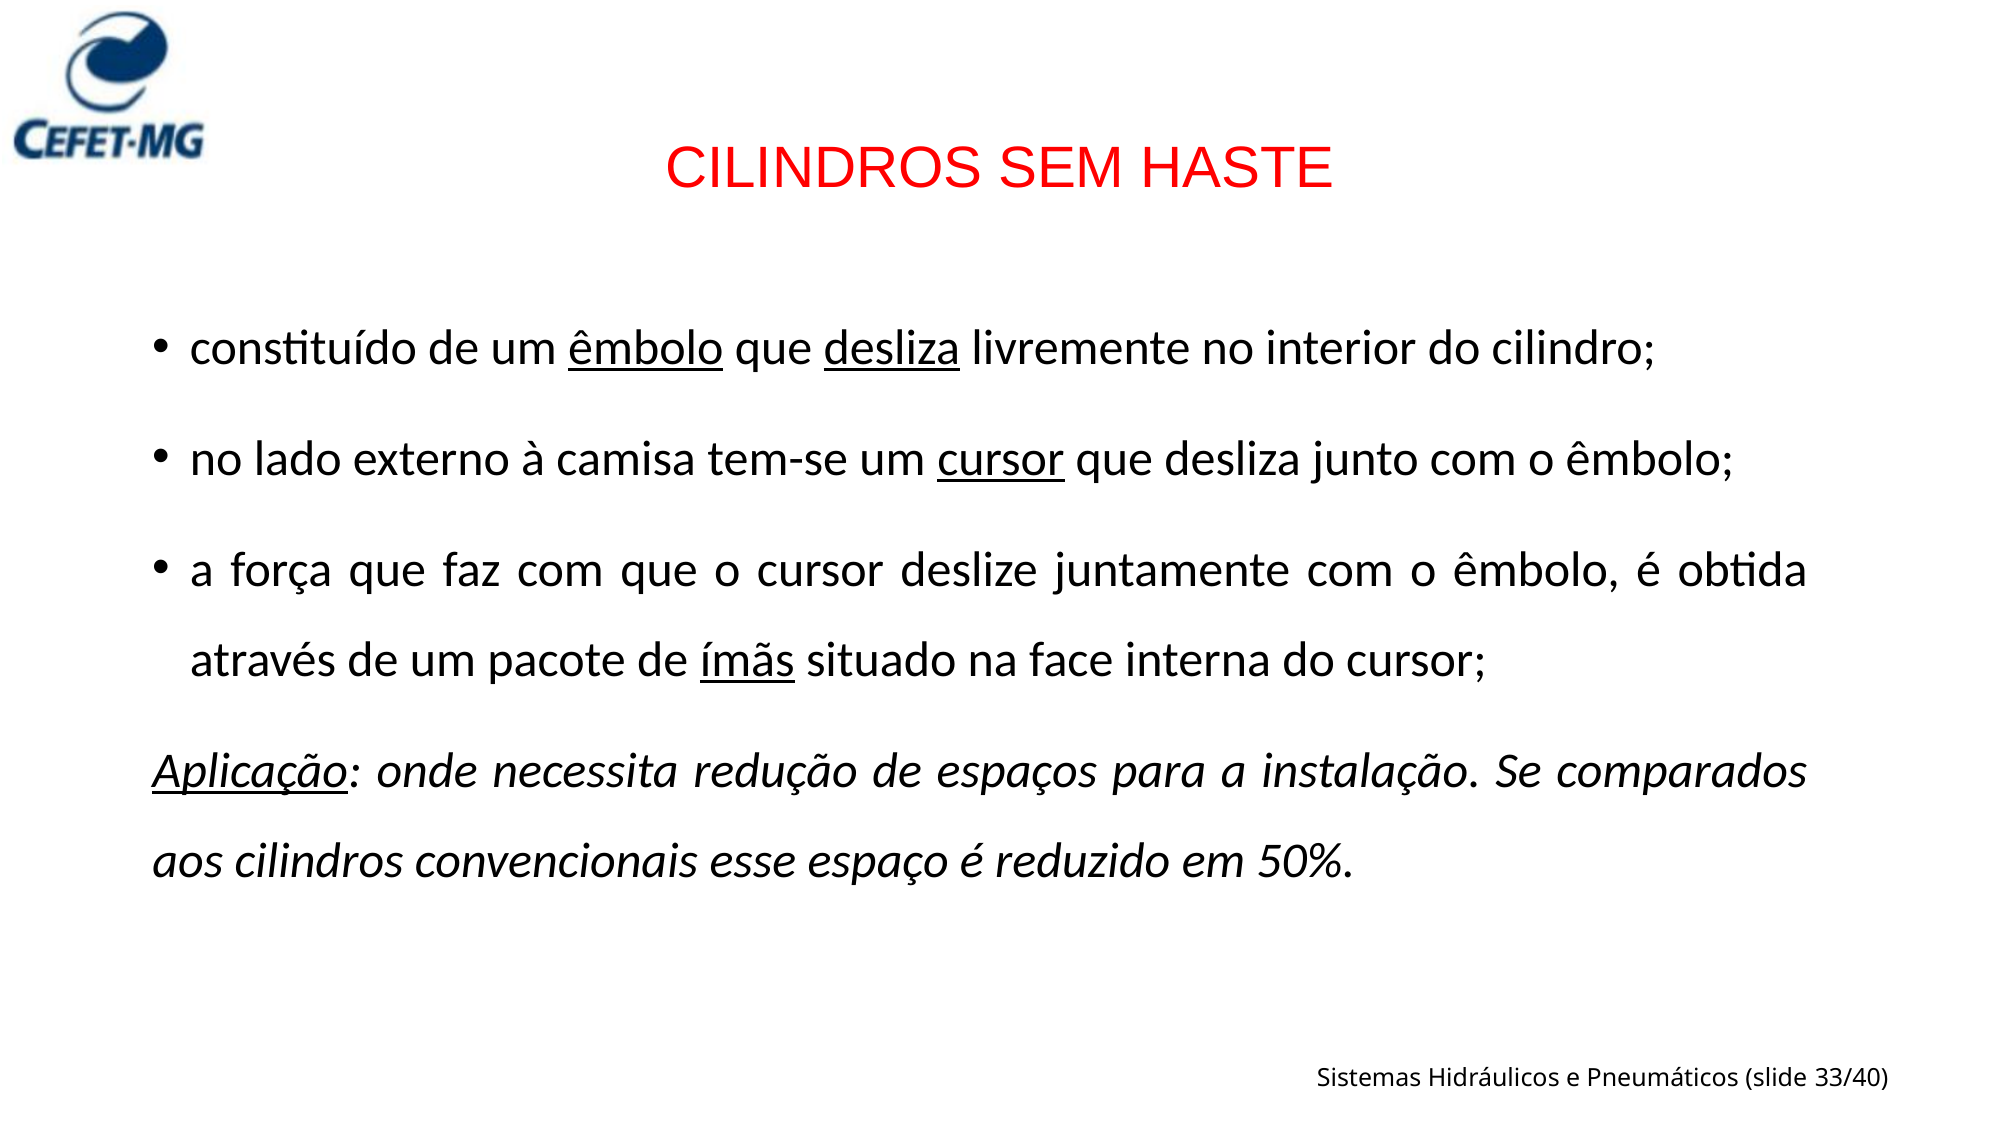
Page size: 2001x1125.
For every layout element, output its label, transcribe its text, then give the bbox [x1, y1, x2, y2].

title CILINDROS SEM HASTE [137, 59, 1863, 278]
text_box Sistemas Hidráulicos e Pneumáticos (slide 33/40) [1197, 1059, 1904, 1103]
list constituído de um êmbolo que desliza livremente no interior do cilindro; no lado externo à camisa tem-se um cursor que desliza junto com o êmbolo; a força que faz com que o cursor deslize juntamente com o êmbolo, é obtida através de um pacote de ímãs situado na face interna do cursor; Aplicação: onde necessita redução de espaços para a instalação. Se comparados aos cilindros convencionais esse espaço é reduzido em 50%. [137, 277, 1824, 824]
picture [2, 5, 214, 170]
